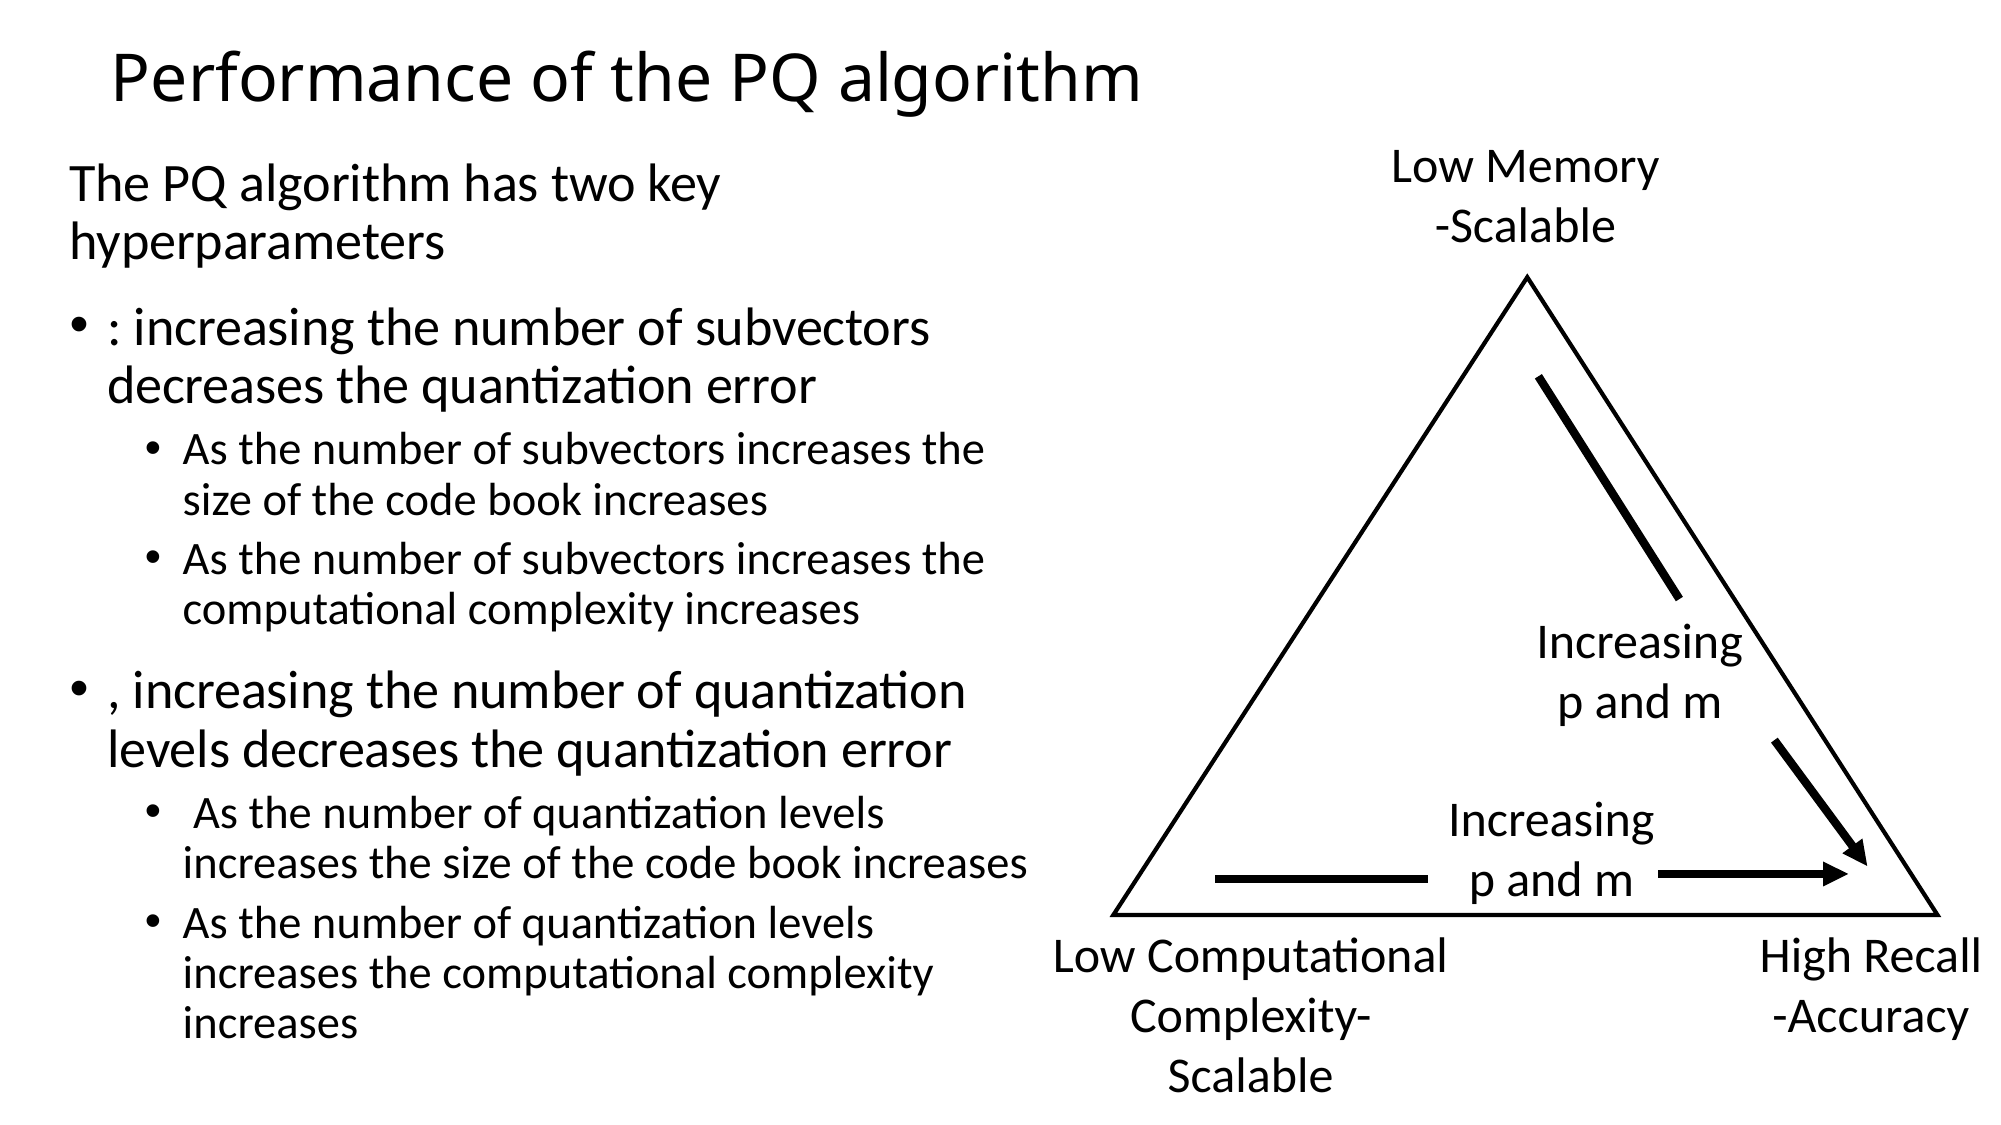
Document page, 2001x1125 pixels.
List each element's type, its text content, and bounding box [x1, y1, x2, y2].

title Performance of the PQ algorithm [95, 36, 1821, 124]
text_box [1538, 376, 1680, 600]
text_box Increasing p and m [1423, 778, 1680, 914]
text_box [1112, 275, 1827, 914]
text_box [1469, 805, 1939, 916]
text_box High Recall -Accuracy [1741, 914, 2000, 1050]
text_box Low Computational Complexity-Scalable [1032, 914, 1469, 1110]
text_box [1774, 740, 1868, 866]
text_box Increasing p and m [1511, 601, 1768, 737]
text_box Low Memory -Scalable [1371, 124, 1680, 260]
